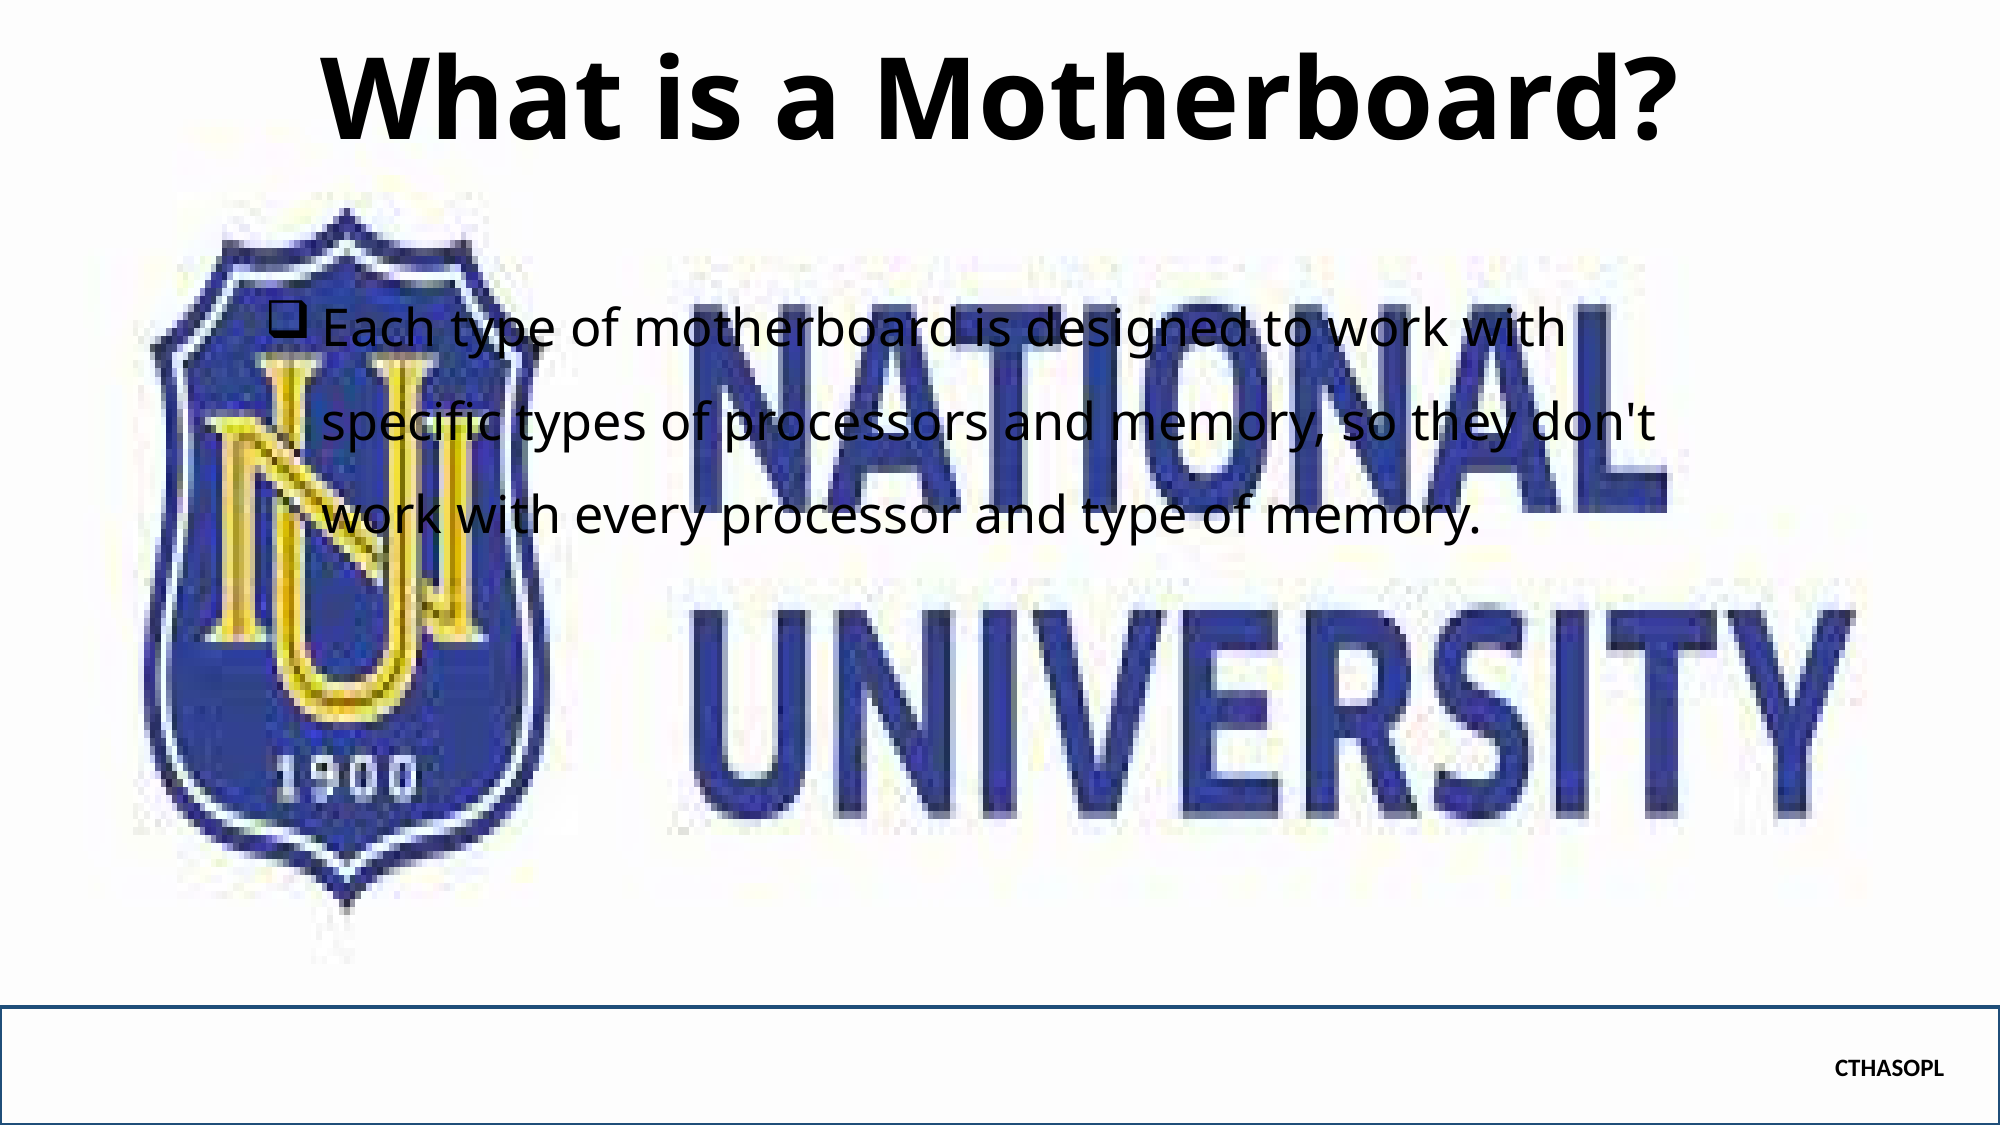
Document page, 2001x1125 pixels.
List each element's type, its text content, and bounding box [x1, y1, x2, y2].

subtitle Each type of motherboard is designed to work with specific types of processors and memory, so they don't work with every processor and type of memory. [249, 256, 1750, 863]
footer CTHASOPL [0, 1007, 2000, 1125]
title What is a Motherboard? [249, 31, 1750, 172]
picture [0, 0, 2000, 1007]
